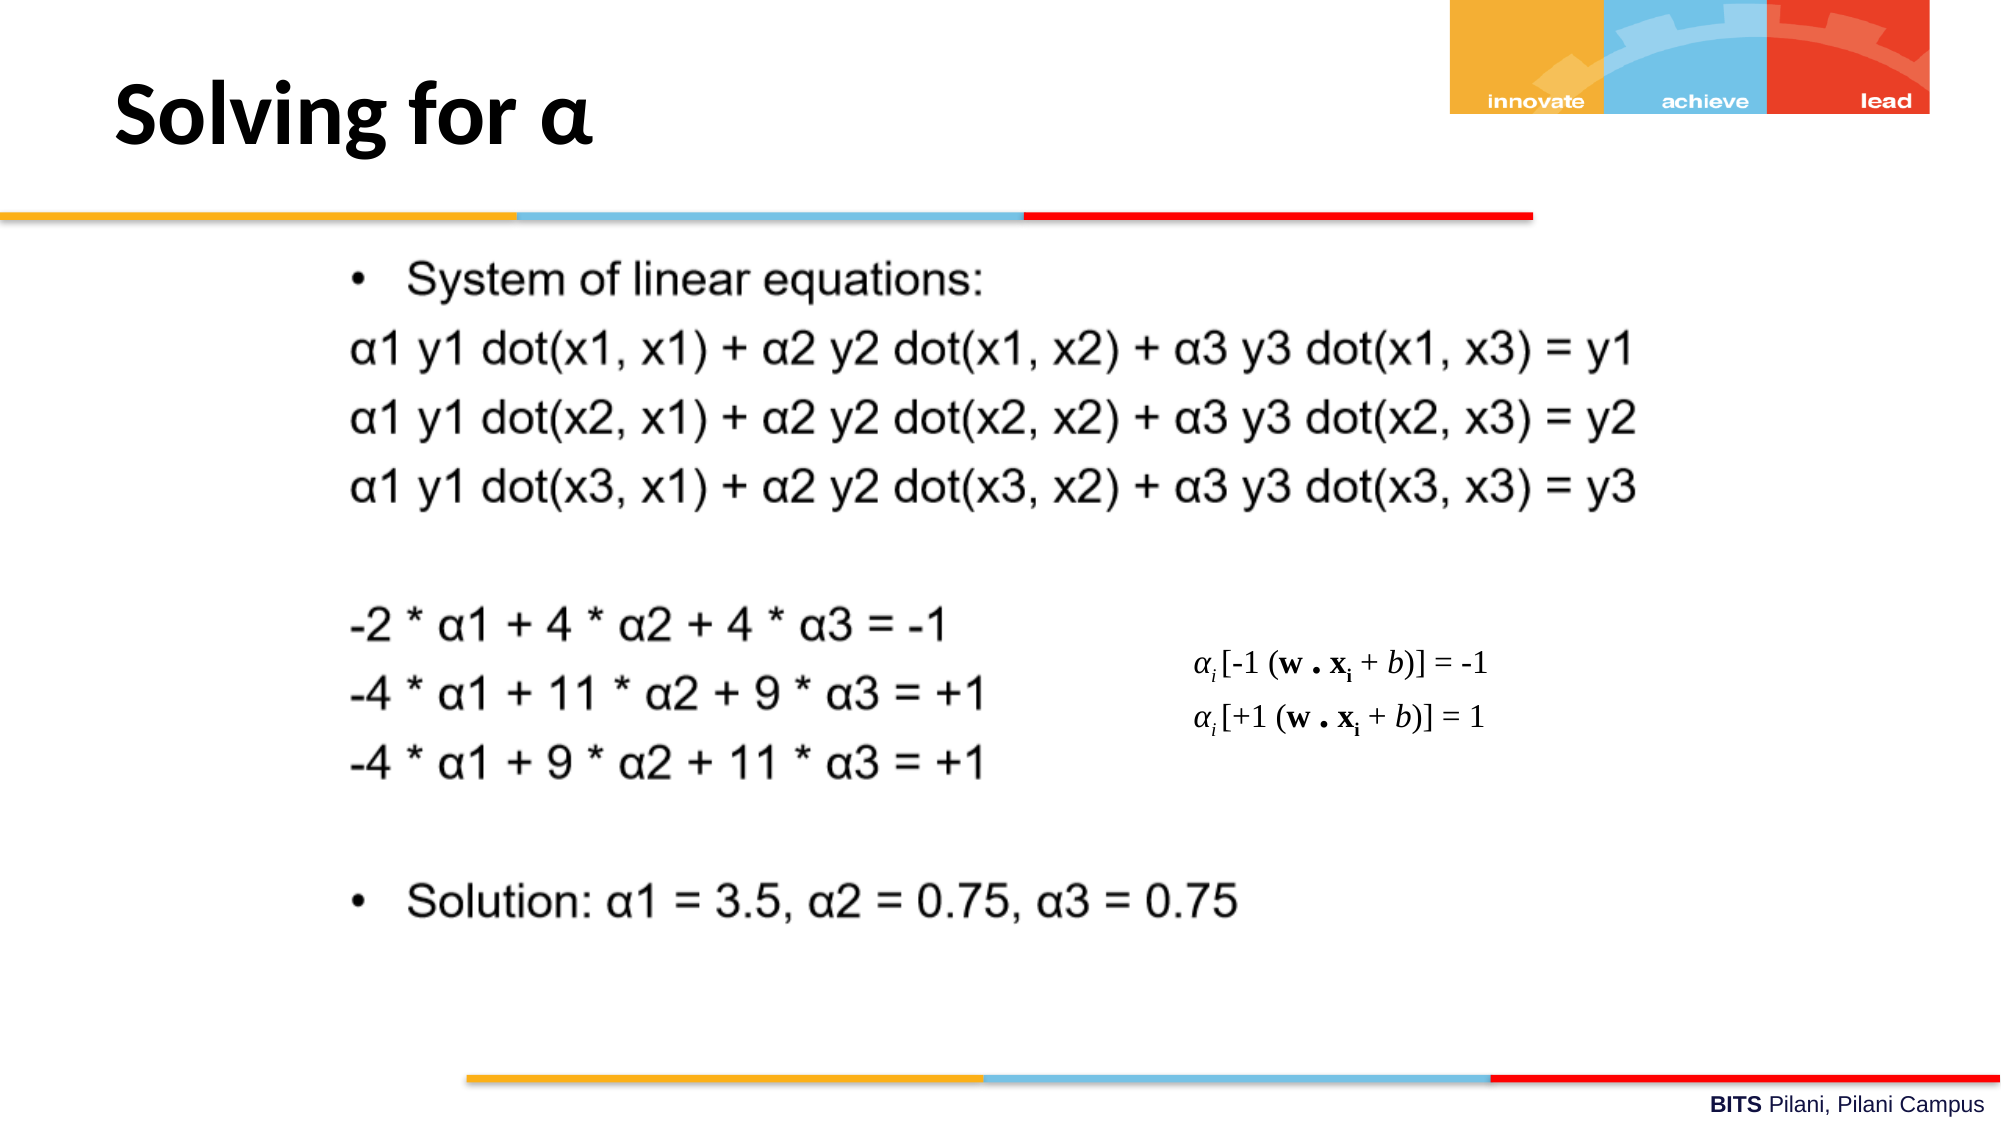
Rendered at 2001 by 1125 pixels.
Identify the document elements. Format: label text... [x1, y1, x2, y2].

picture [335, 236, 1665, 941]
picture [1449, 0, 1930, 114]
title Solving for α [99, 45, 1900, 233]
